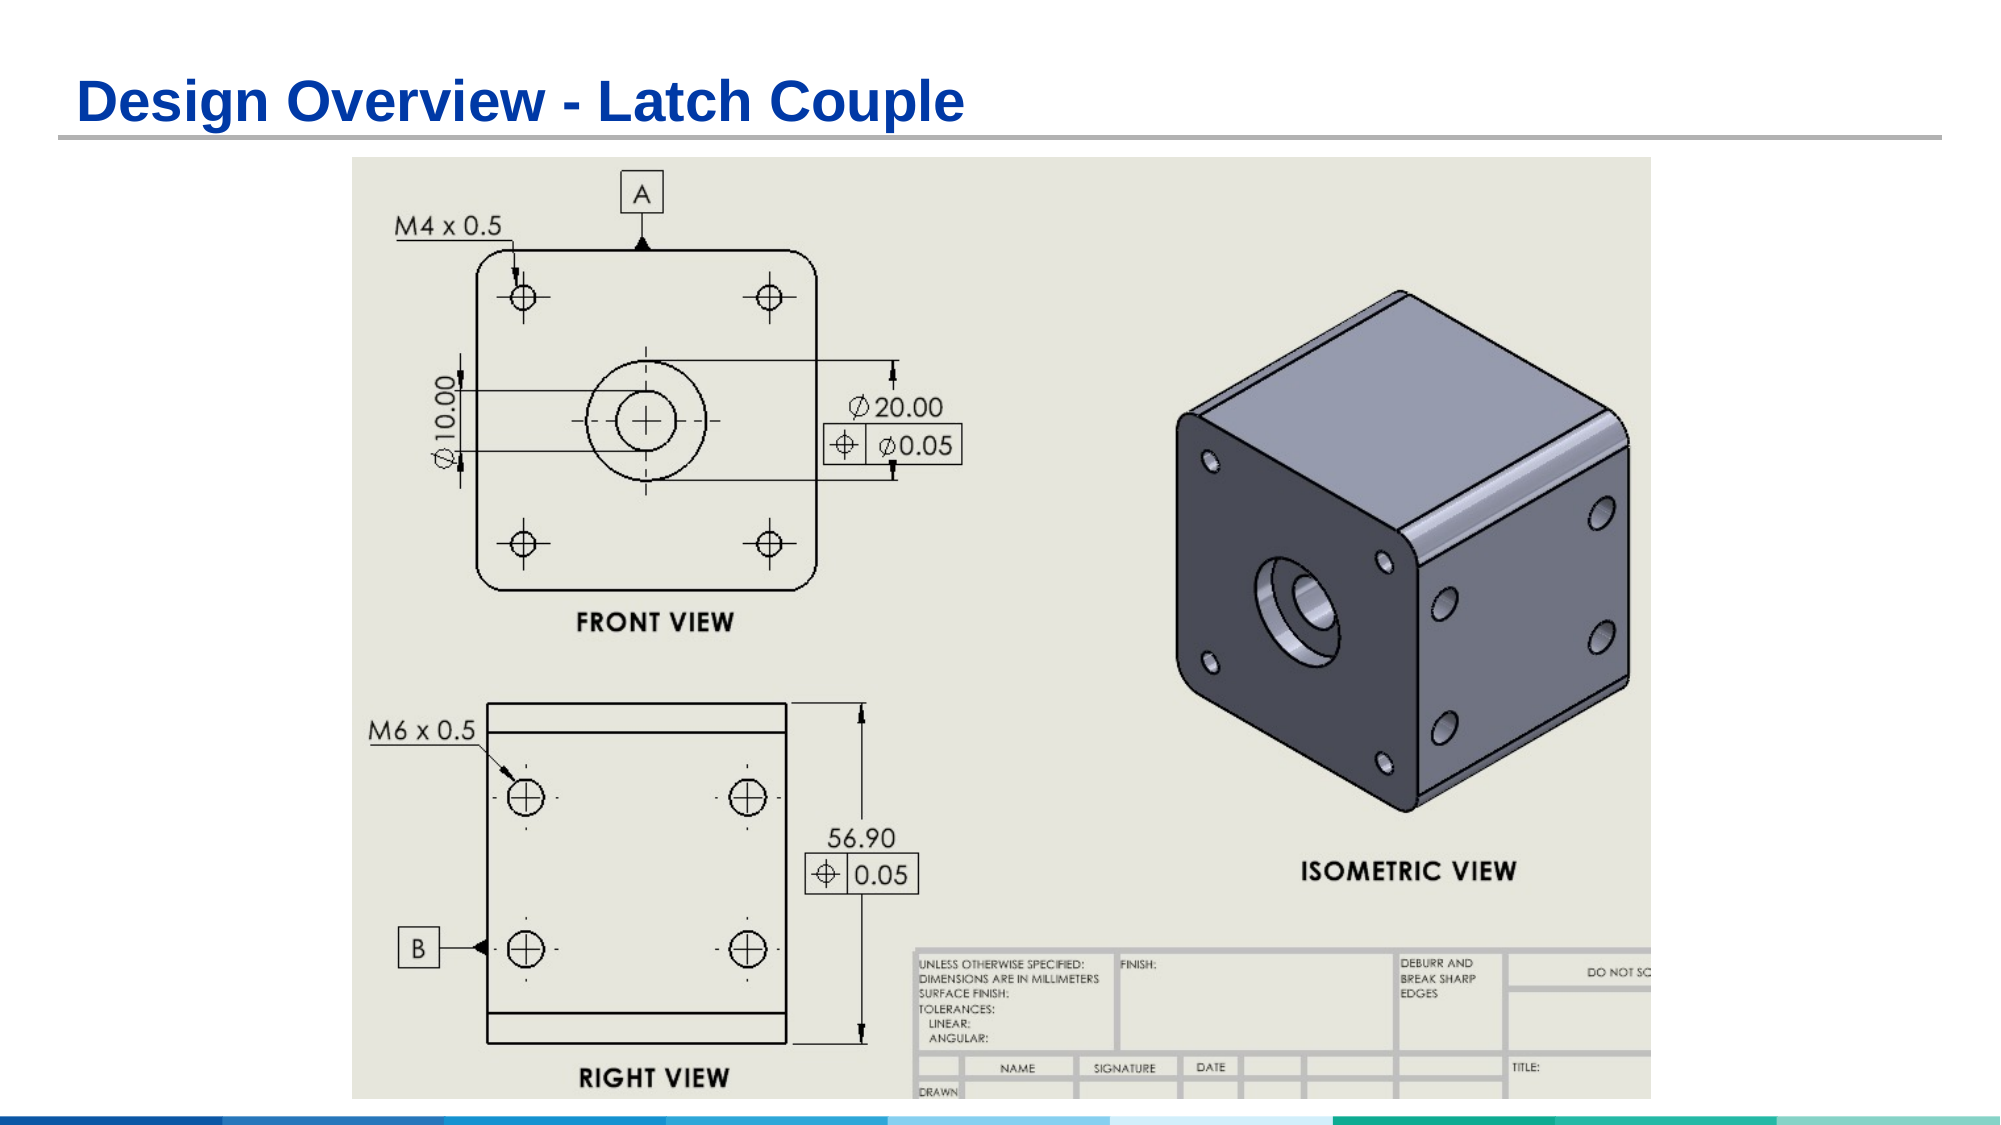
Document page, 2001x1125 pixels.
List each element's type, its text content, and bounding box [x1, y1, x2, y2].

title Design Overview - Latch Couple [76, 29, 1927, 135]
picture [351, 157, 1651, 1099]
